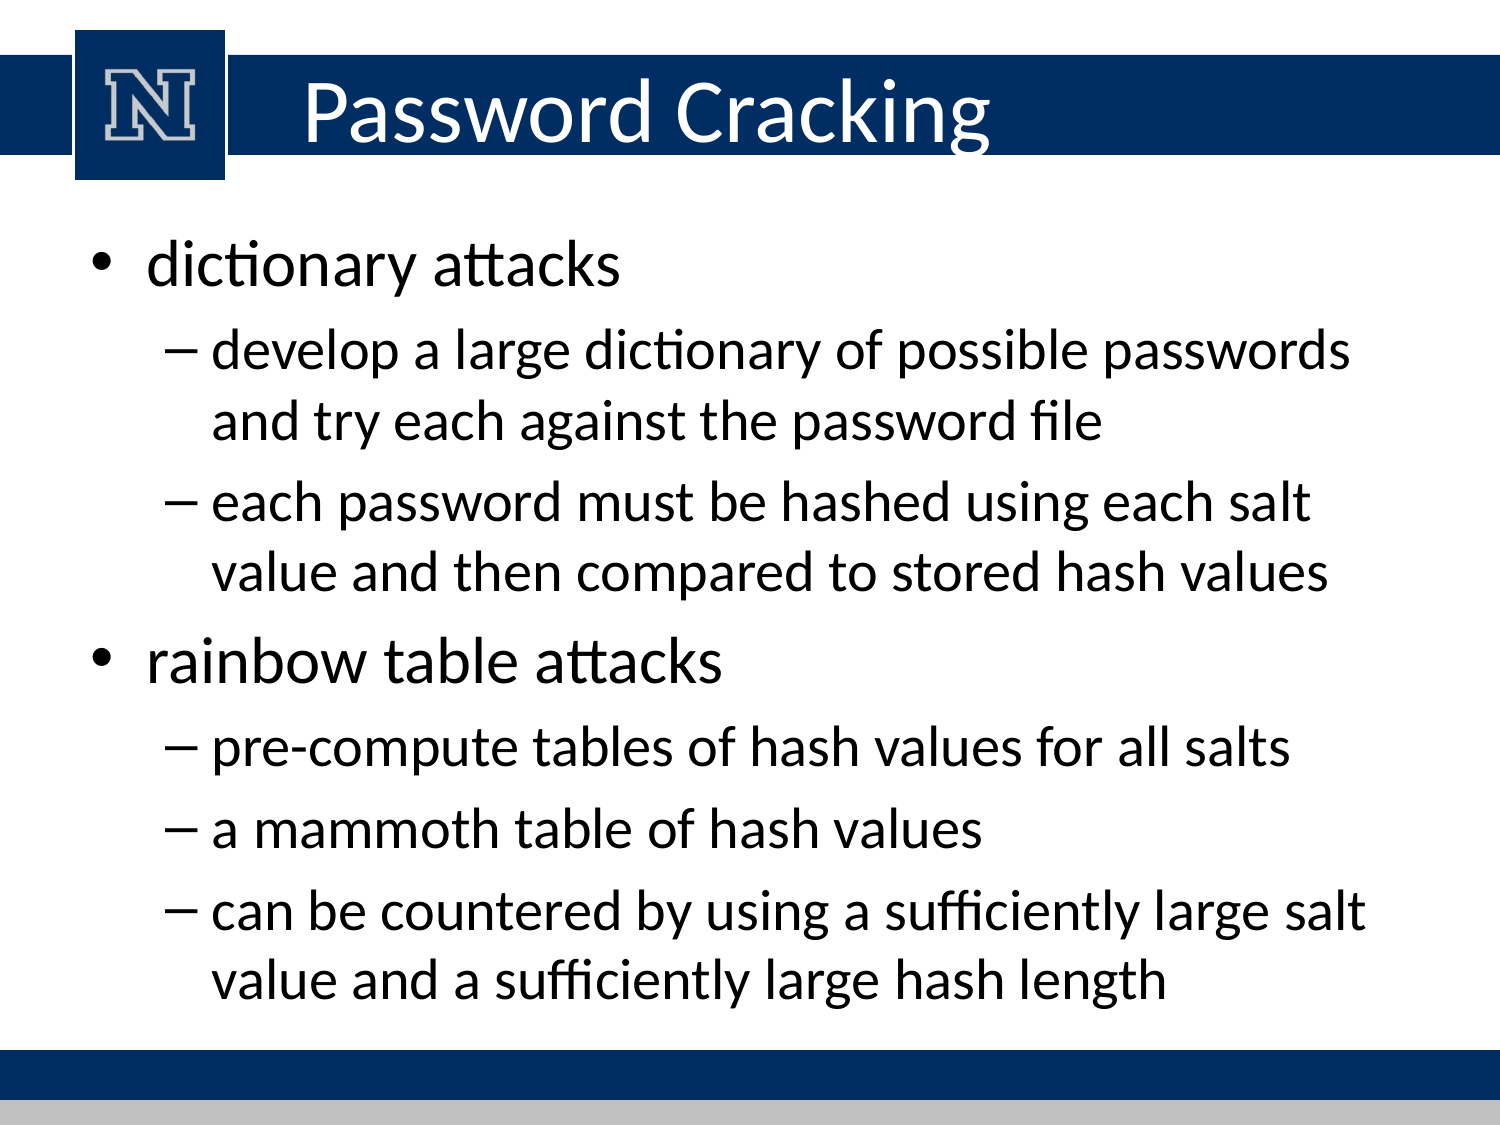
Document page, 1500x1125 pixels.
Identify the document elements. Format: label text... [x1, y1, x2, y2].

list dictionary attacks develop a large dictionary of possible passwords and try each against the password file each password must be hashed using each salt value and then compared to stored hash values rainbow table attacks pre-compute tables of hash values for all salts a mammoth table of hash values can be countered by using a sufficiently large salt value and a sufficiently large hash length [75, 212, 1425, 1005]
picture [75, 30, 225, 180]
title Password Cracking [287, 12, 1475, 200]
